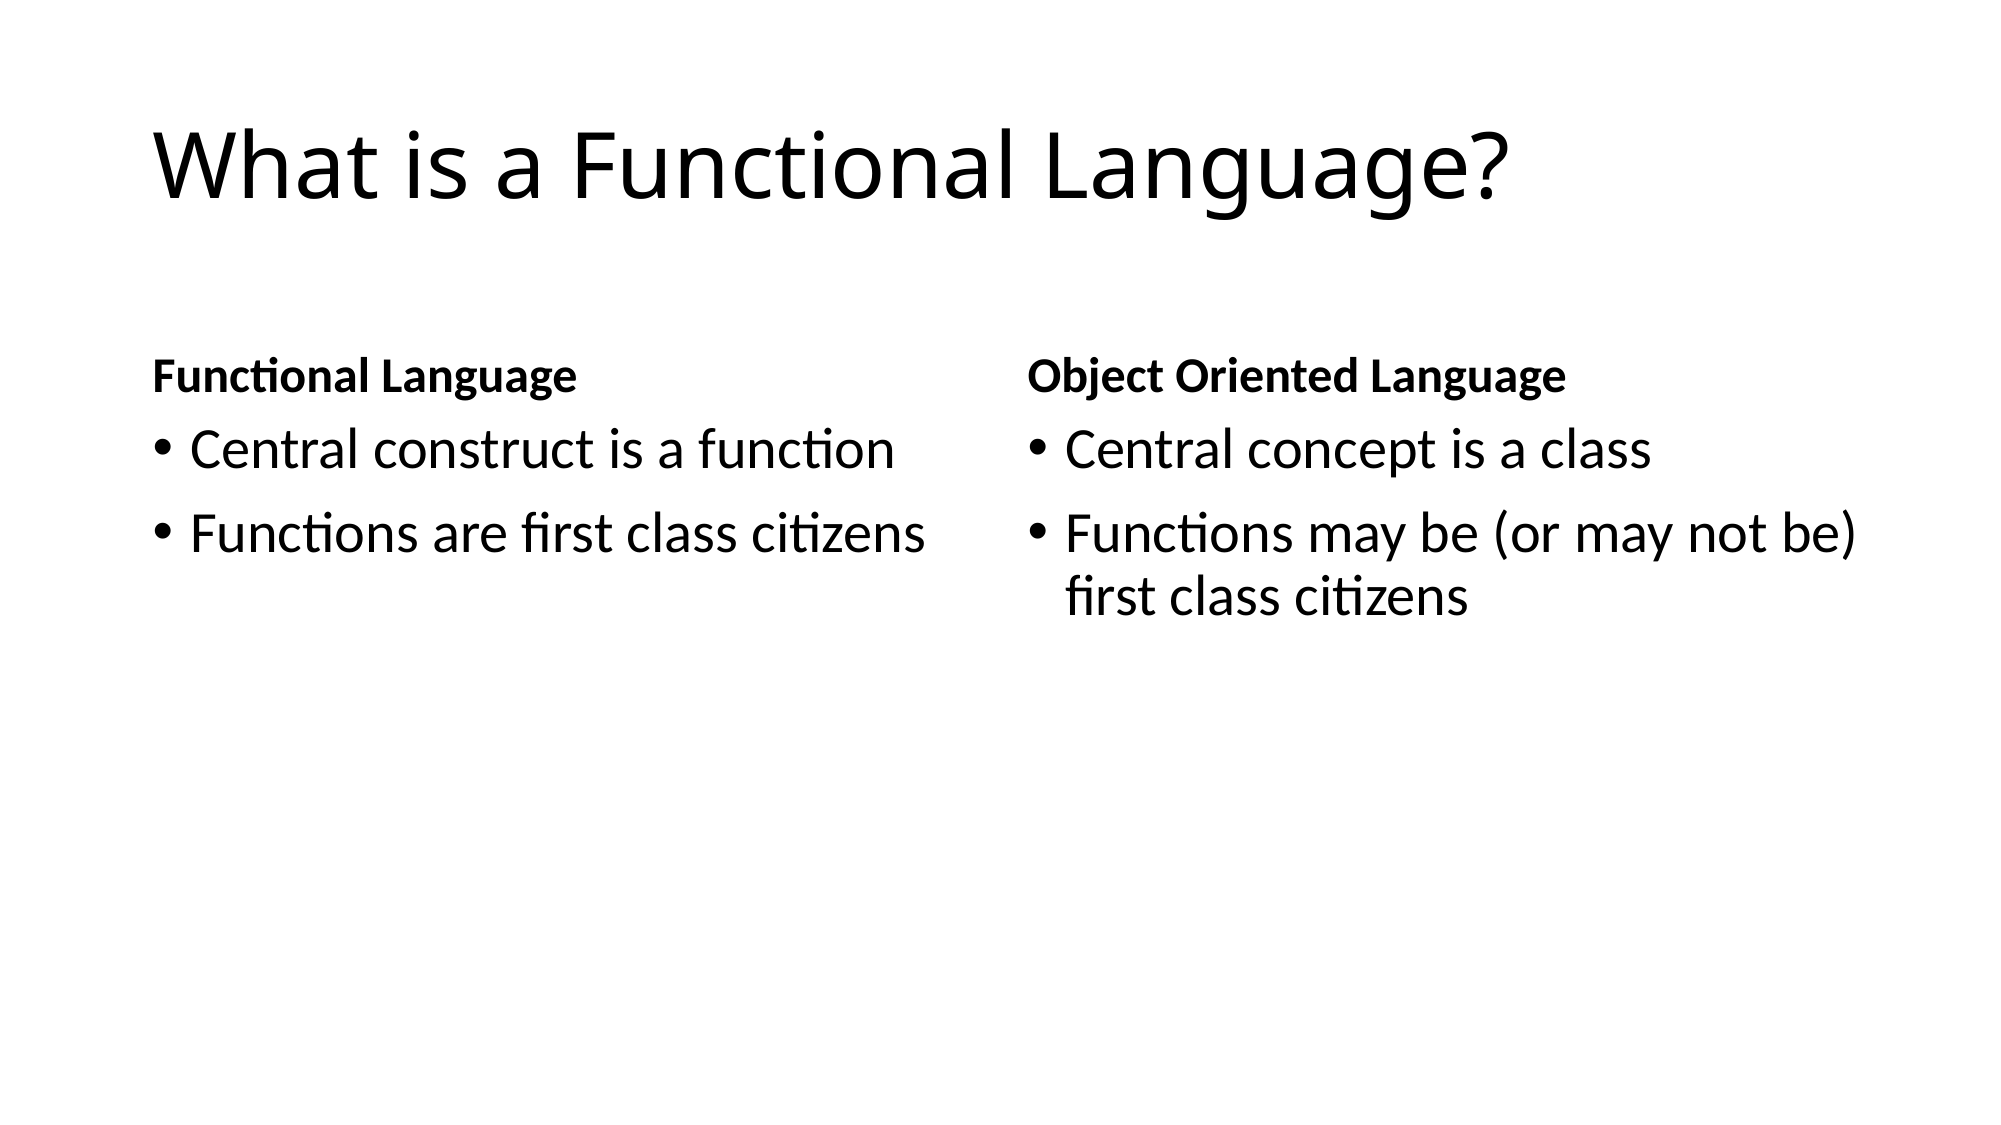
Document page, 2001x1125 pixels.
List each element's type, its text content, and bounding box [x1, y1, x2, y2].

list Central construct is a function Functions are first class citizens [137, 410, 984, 1016]
list Object Oriented Language [1012, 275, 1863, 410]
list Functional Language [137, 275, 984, 410]
title What is a Functional Language? [137, 59, 1863, 278]
list Central concept is a class Functions may be (or may not be) first class citizens [1012, 410, 1880, 1016]
